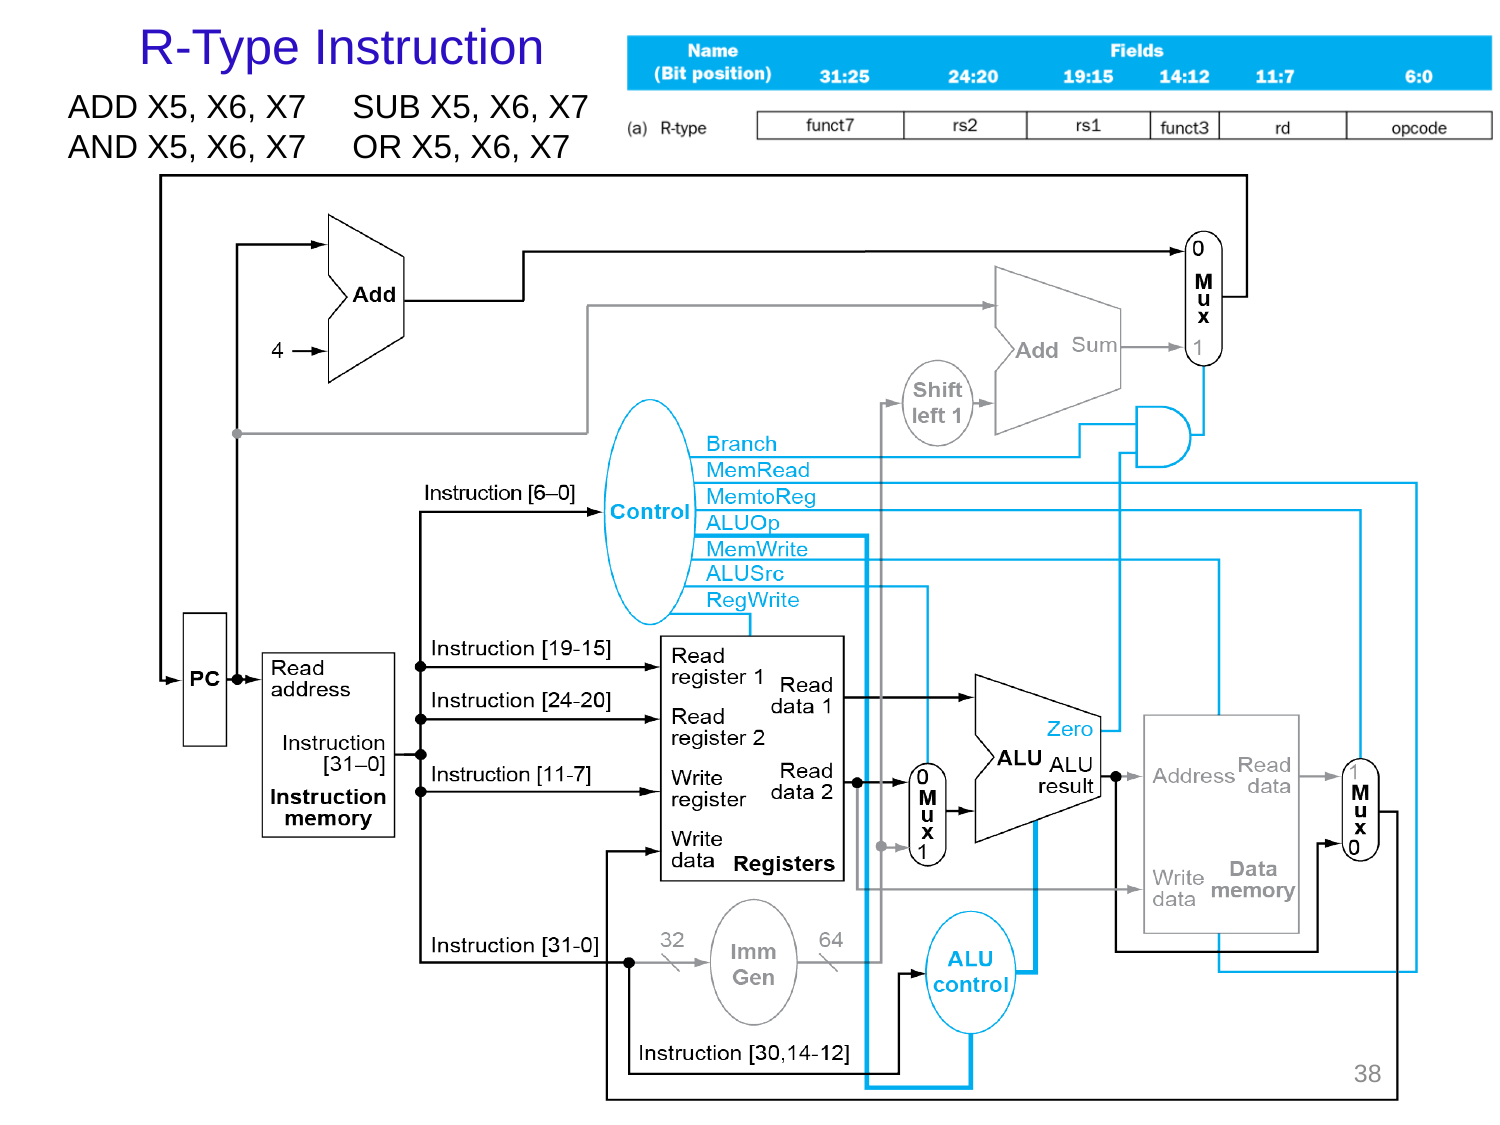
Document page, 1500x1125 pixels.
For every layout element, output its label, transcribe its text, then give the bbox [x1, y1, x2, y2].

picture [159, 174, 1418, 1101]
title R-Type Instruction [123, 7, 668, 90]
picture [696, 512, 1118, 558]
picture [621, 28, 1498, 152]
text_box ADD X5, X6, X7 SUB X5, X6, X7 AND X5, X6, X7 OR X5, X6, X7 [53, 78, 609, 173]
picture [1139, 408, 1189, 465]
picture [696, 485, 1118, 508]
